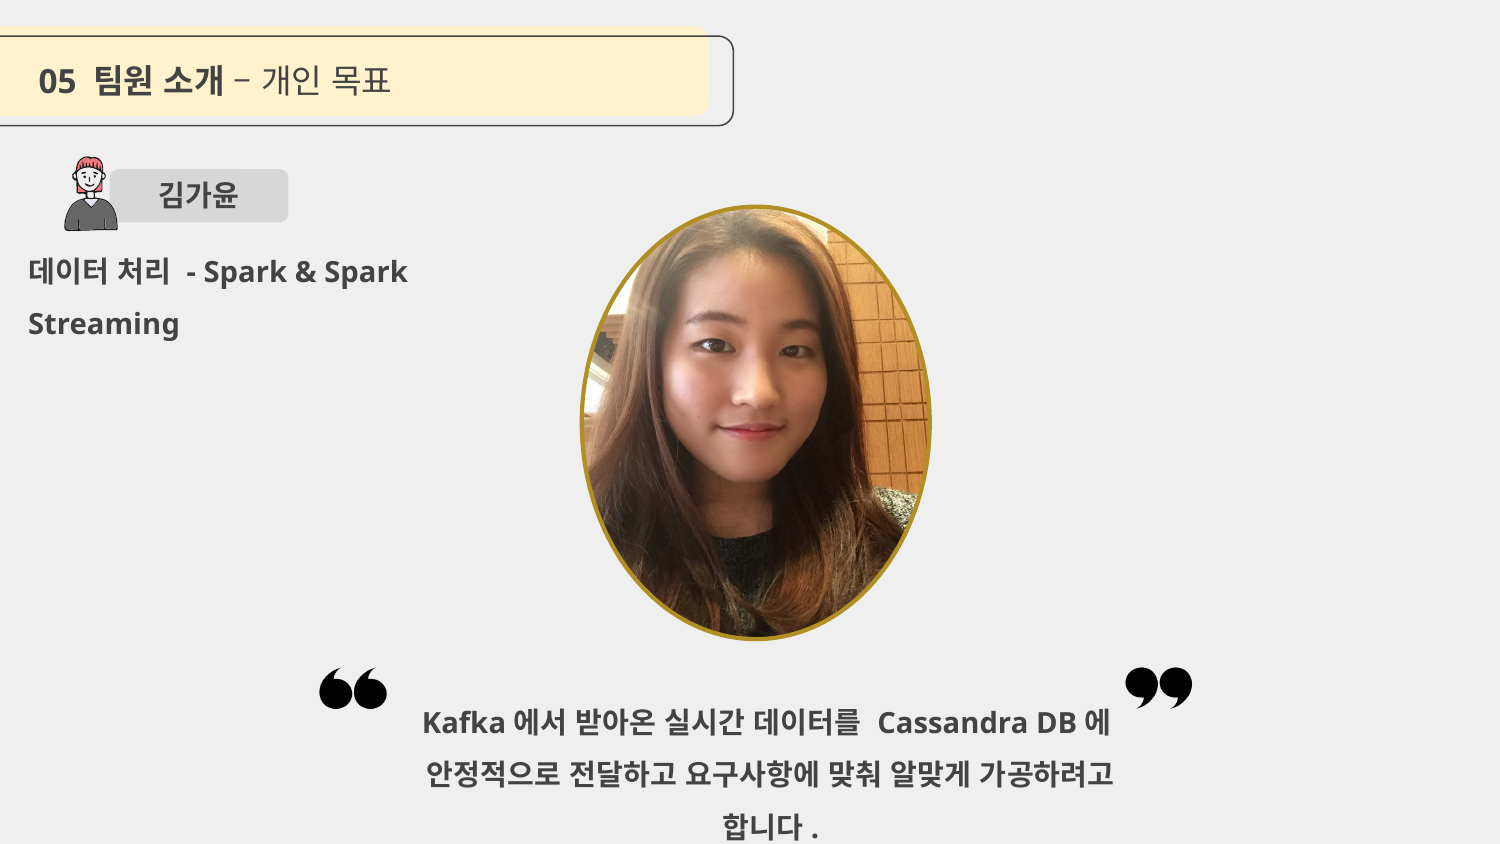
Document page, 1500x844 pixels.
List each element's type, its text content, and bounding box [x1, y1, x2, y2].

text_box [313, 650, 1198, 806]
text_box [579, 204, 932, 642]
text_box 데이터 처리 - Spark & Spark Streaming [13, 220, 543, 304]
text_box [0, 26, 899, 132]
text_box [63, 155, 289, 232]
